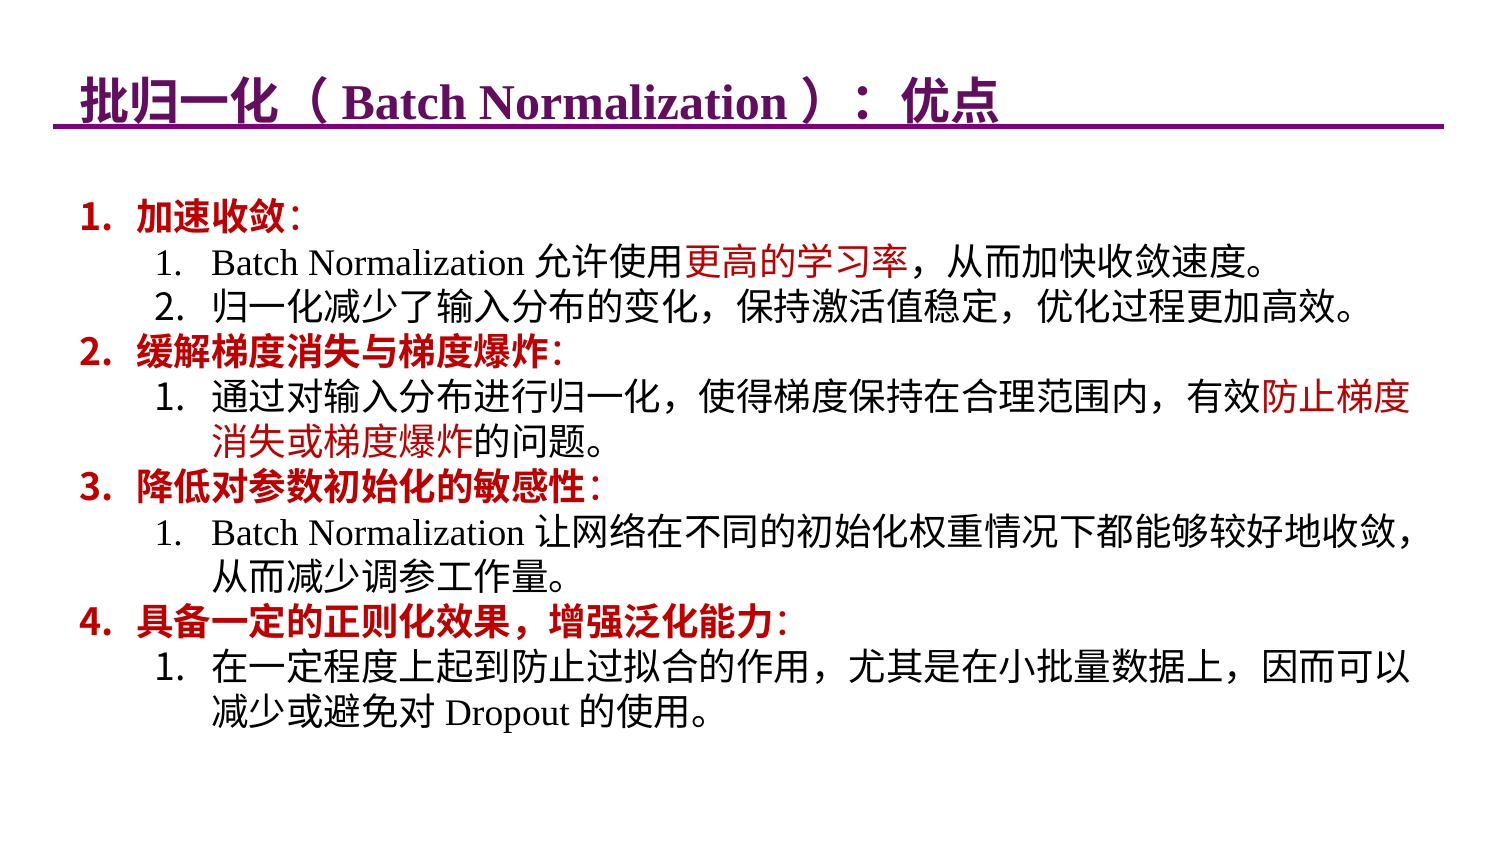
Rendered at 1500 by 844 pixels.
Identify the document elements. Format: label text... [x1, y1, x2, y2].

text_box 批归一化（Batch Normalization）：优点 [64, 31, 1446, 137]
text_box 加速收敛： Batch Normalization允许使用更高的学习率，从而加快收敛速度。 归一化减少了输入分布的变化，保持激活值稳定，优化过程更加高效。 缓解梯度消失与梯度爆炸： 通过对输入分布进行归一化，使得梯度保持在合理范围内，有效防止梯度消失或梯度爆炸的问题。 降低对参数初始化的敏感性： Batch Normalization让网络在不同的初始化权重情况下都能够较好地收敛，从而减少调参工作量。 具备一定的正则化效果，增强泛化能力： 在一定程度上起到防止过拟合的作用，尤其是在小批量数据上，因而可以减少或避免对Dropout的使用。 [64, 185, 1436, 741]
